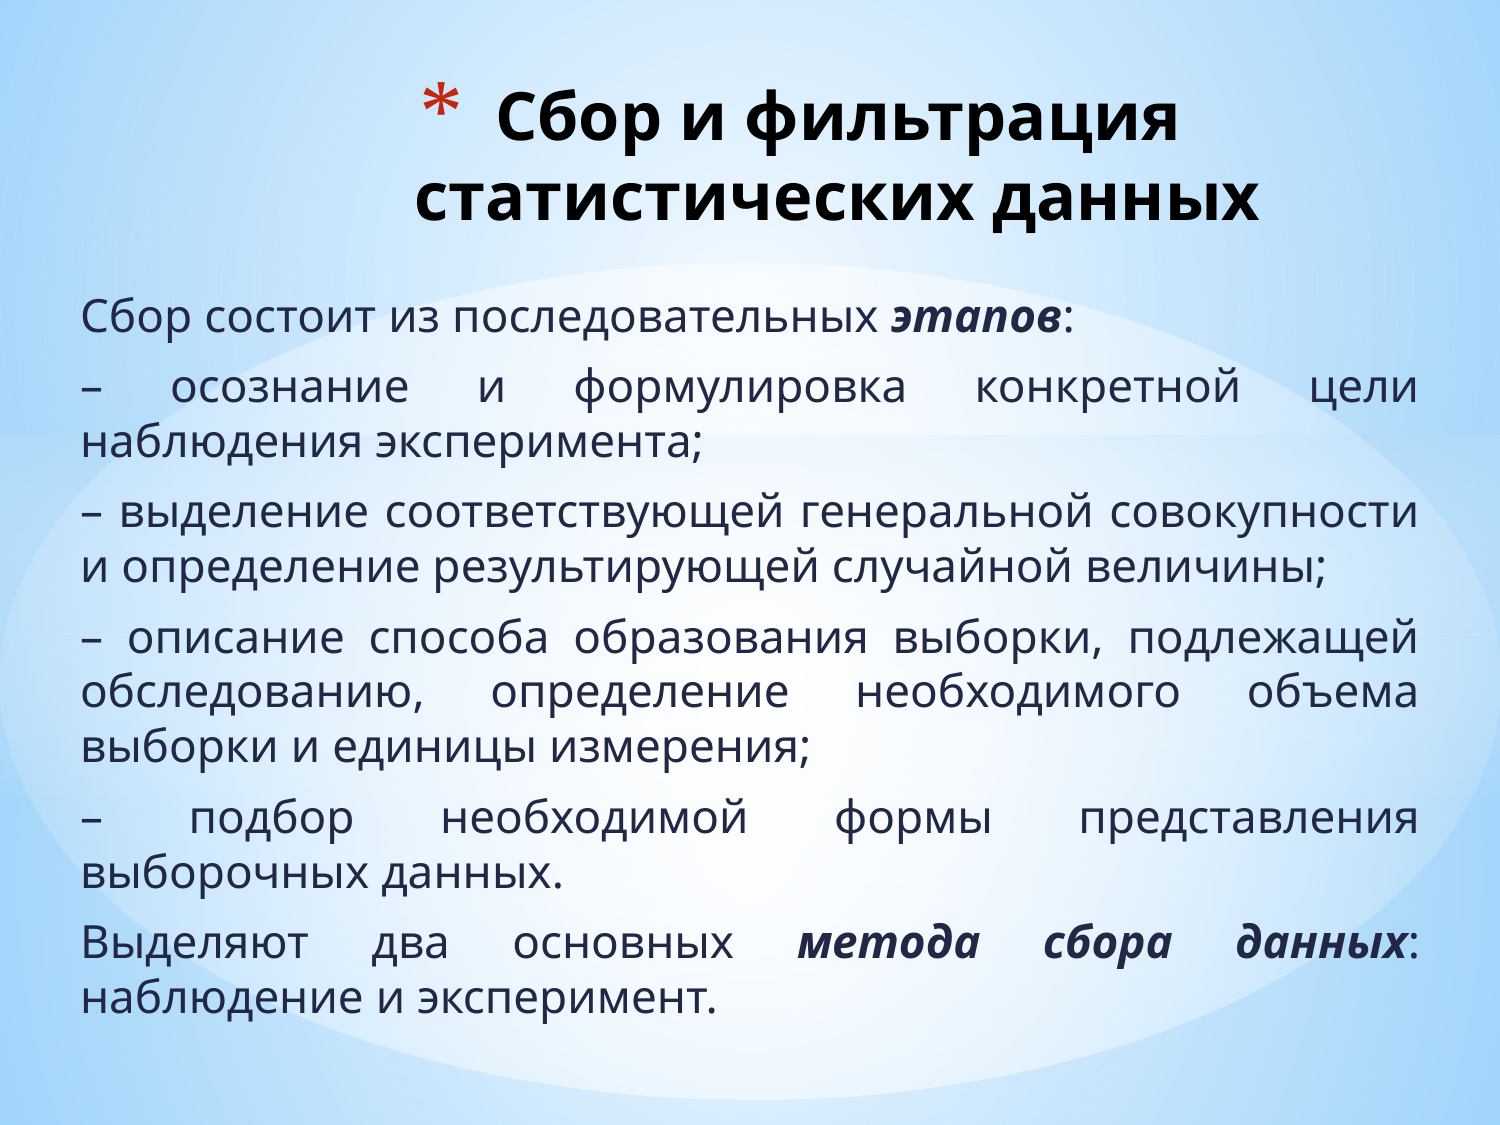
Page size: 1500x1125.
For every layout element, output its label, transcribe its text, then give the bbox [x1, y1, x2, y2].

subtitle Сбор состоит из последовательных этапов: – осознание и формулировка конкретной цели наблюдения эксперимента; – выделение соответствующей генеральной совокупности и определение результирующей случайной величины; – описание способа образования выборки, подлежащей обследованию, определение необходимого объема выборки и единицы измерения; – подбор необходимой формы представления выборочных данных. Выделяют два основных метода сбора данных: наблюдение и эксперимент. [64, 278, 1436, 1071]
title Сбор и фильтрация статистических данных [112, 66, 1459, 244]
